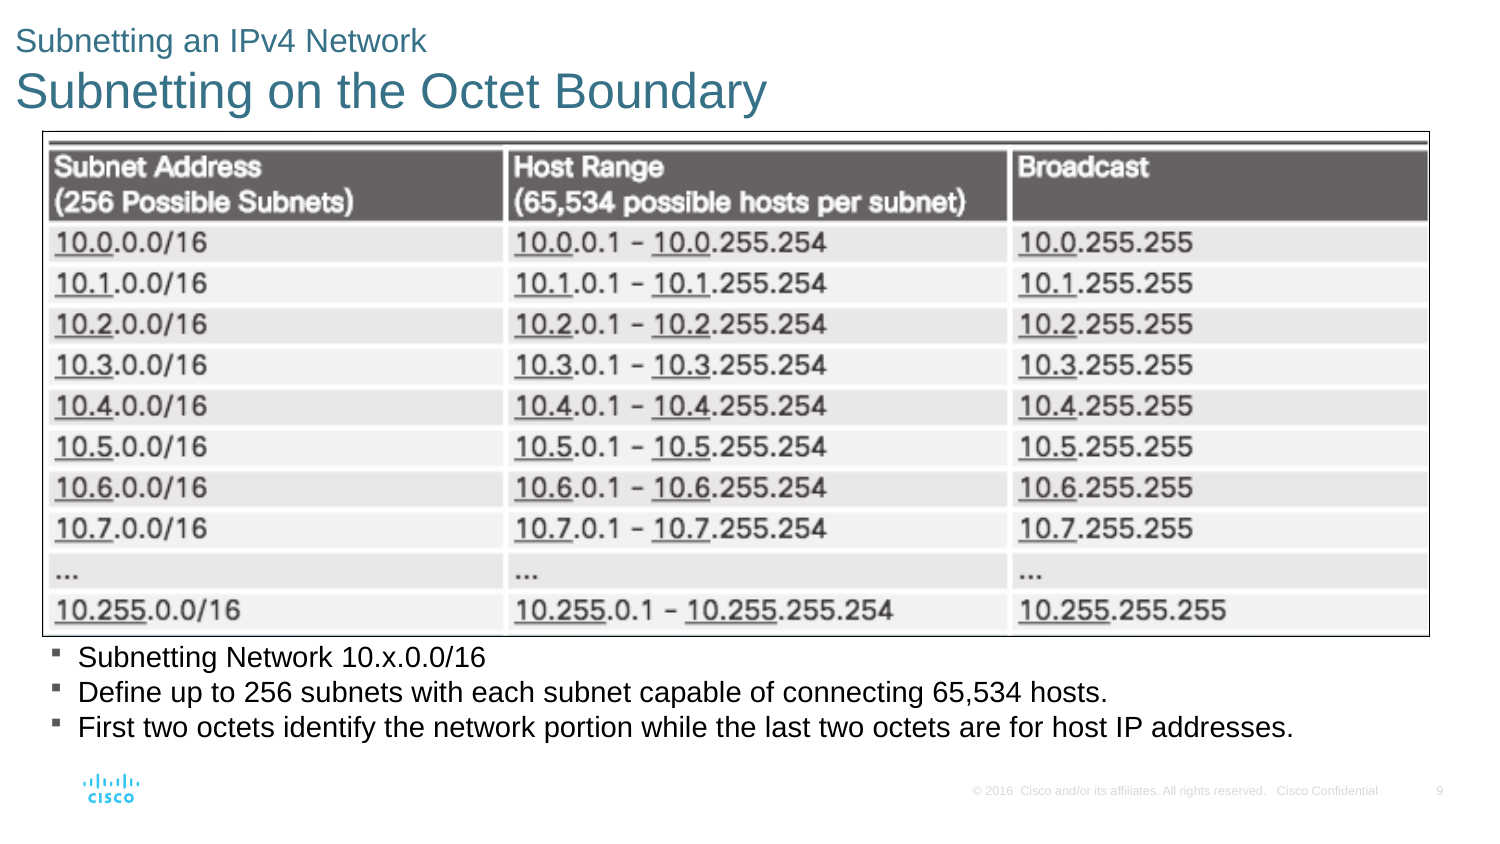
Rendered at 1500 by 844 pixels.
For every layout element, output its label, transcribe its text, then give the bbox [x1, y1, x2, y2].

list Subnetting Network 10.x.0.0/16 Define up to 256 subnets with each subnet capable of connecting 65,534 hosts. First two octets identify the network portion while the last two octets are for host IP addresses. [35, 631, 1437, 732]
picture [42, 130, 1430, 637]
title Subnetting an IPv4 Network Subnetting on the Octet Boundary [0, 6, 1500, 131]
